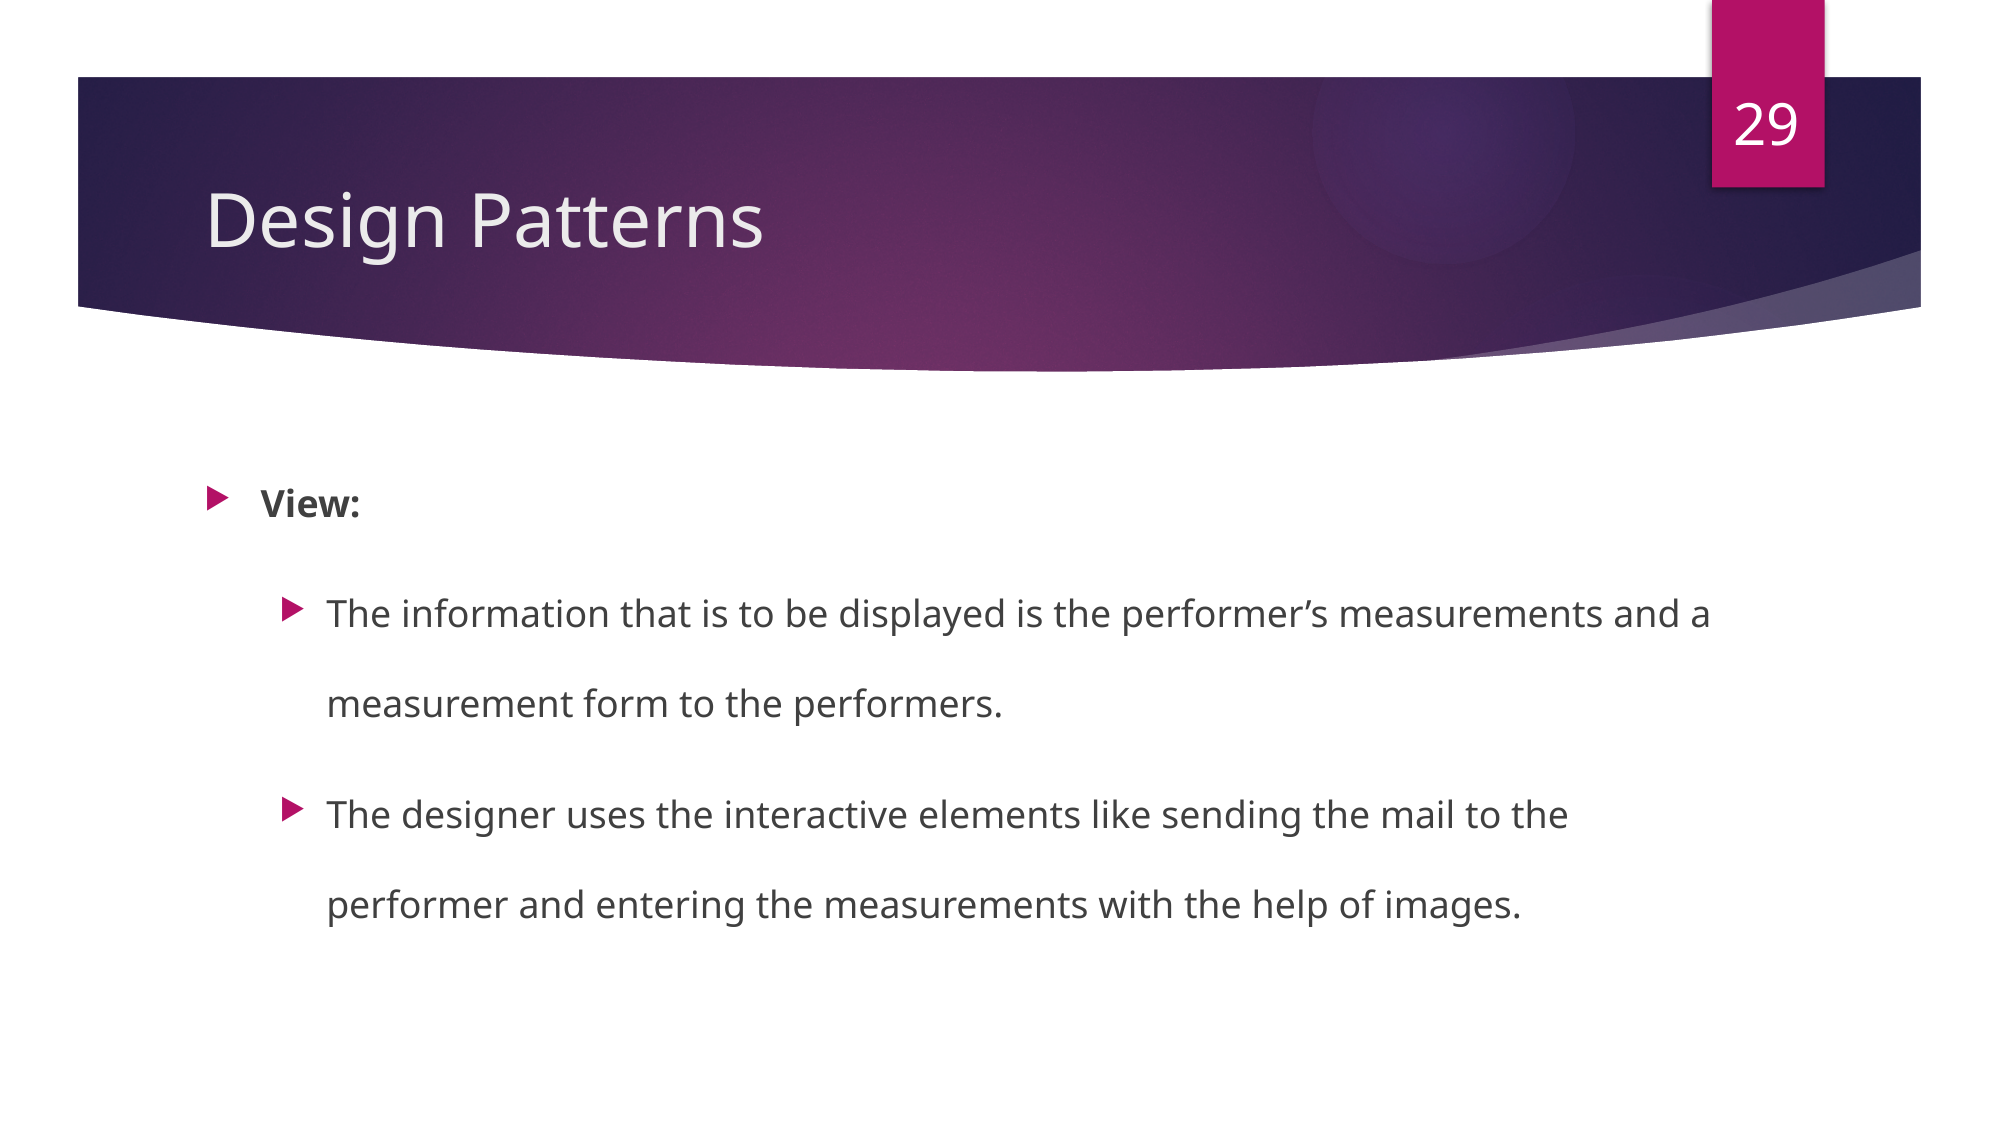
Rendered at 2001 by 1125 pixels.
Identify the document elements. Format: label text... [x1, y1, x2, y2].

title Design Patterns [189, 159, 1627, 276]
slide_number 29 [1698, 48, 1836, 175]
list View: The information that is to be displayed is the performer’s measurements and a measurement form to the performers. The designer uses the interactive elements like sending the mail to the performer and entering the measurements with the help of images. [189, 427, 1734, 1074]
